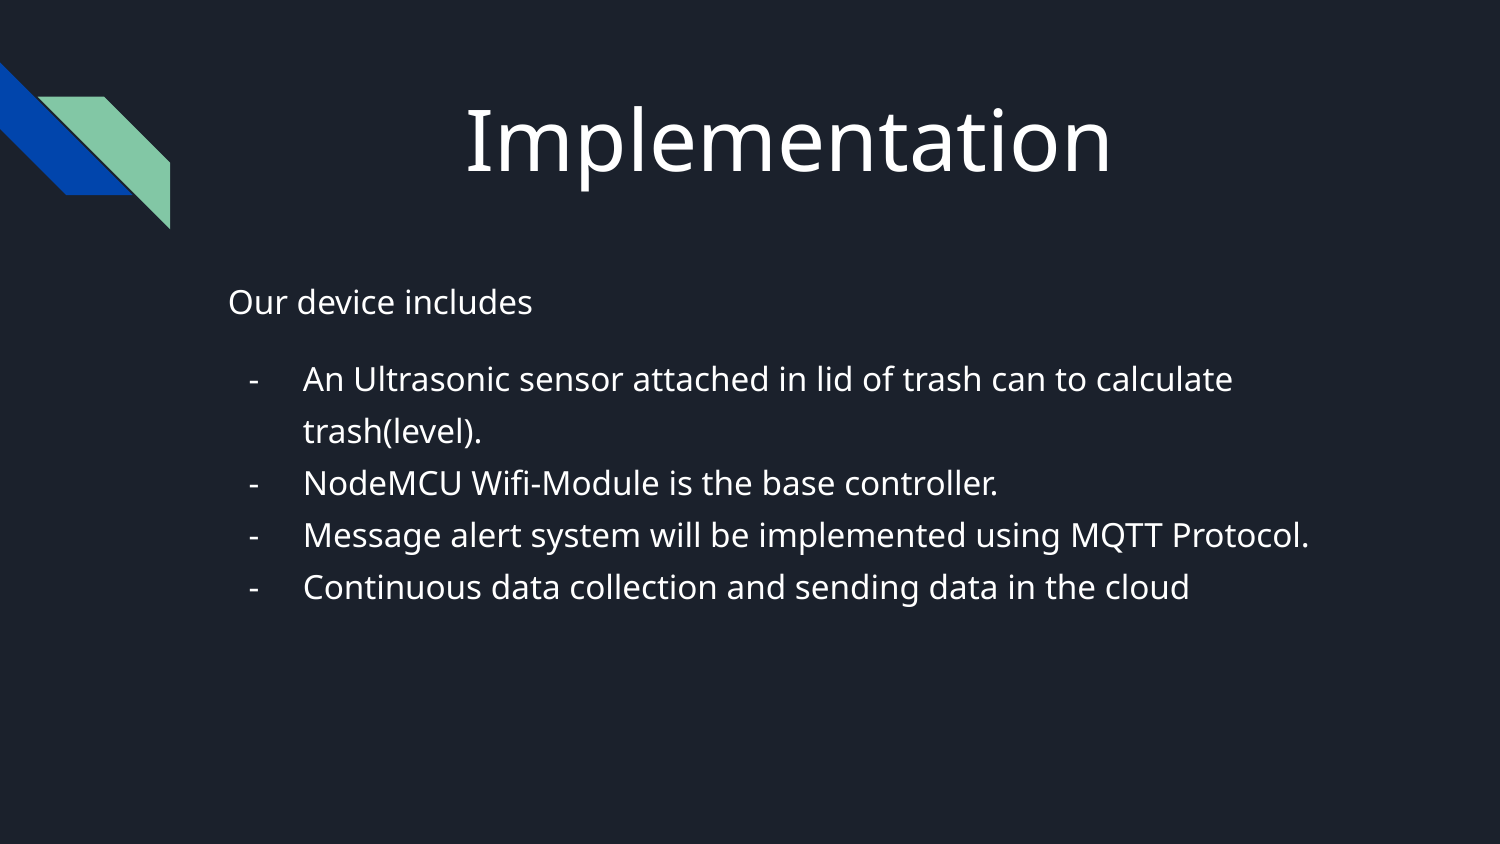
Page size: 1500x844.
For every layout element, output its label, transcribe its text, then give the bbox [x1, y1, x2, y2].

title Implementation [212, 64, 1368, 215]
list Our device includes An Ultrasonic sensor attached in lid of trash can to calculate trash(level). NodeMCU Wifi-Module is the base controller. Message alert system will be implemented using MQTT Protocol. Continuous data collection and sending data in the cloud [212, 257, 1368, 735]
